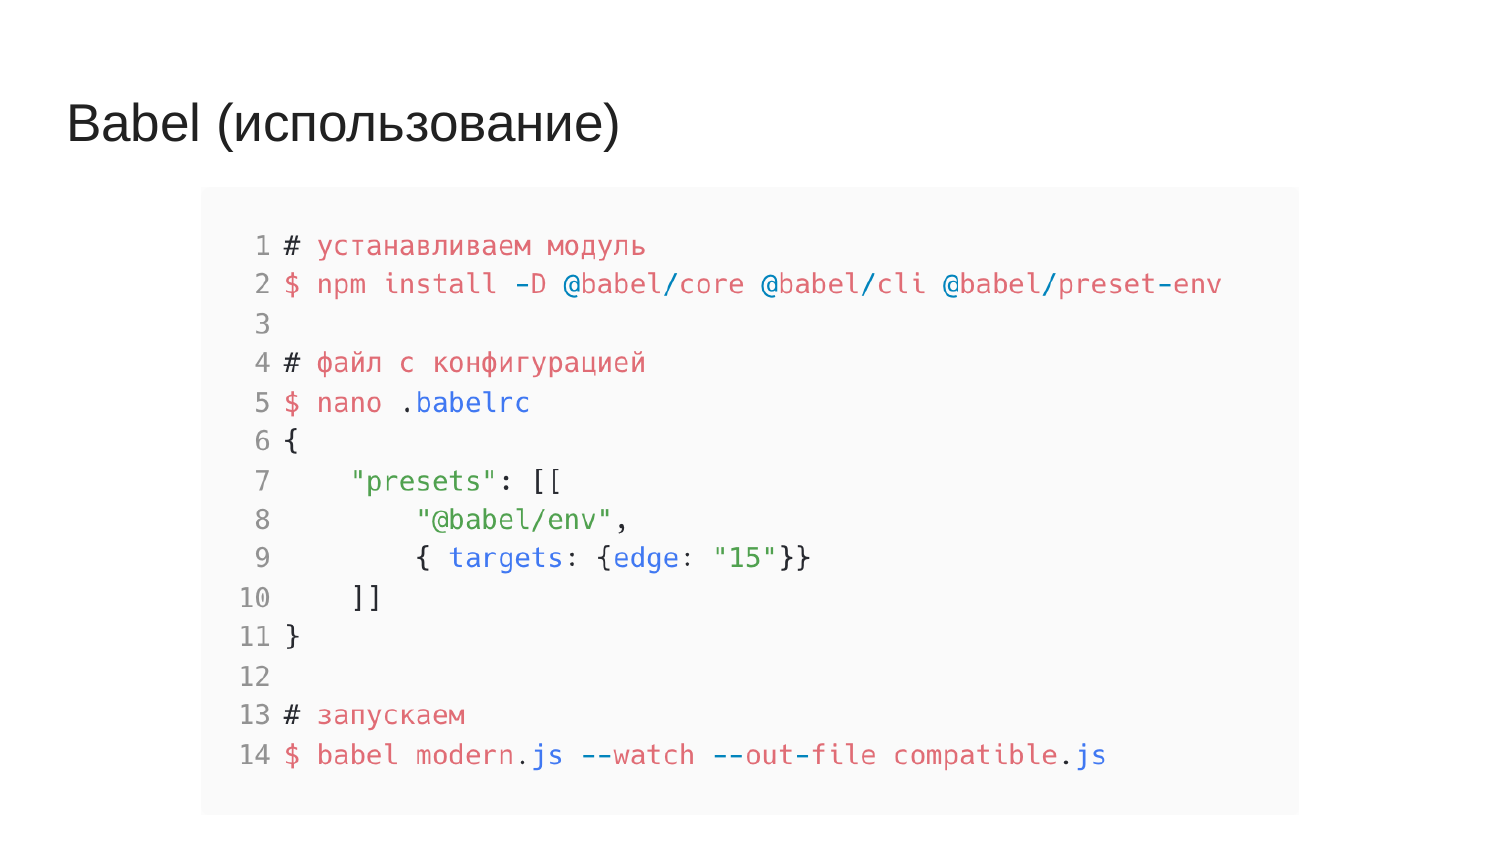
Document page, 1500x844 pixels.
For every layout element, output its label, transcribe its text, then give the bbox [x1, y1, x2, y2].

title Babel (использование) [51, 72, 1449, 167]
picture [201, 187, 1299, 815]
